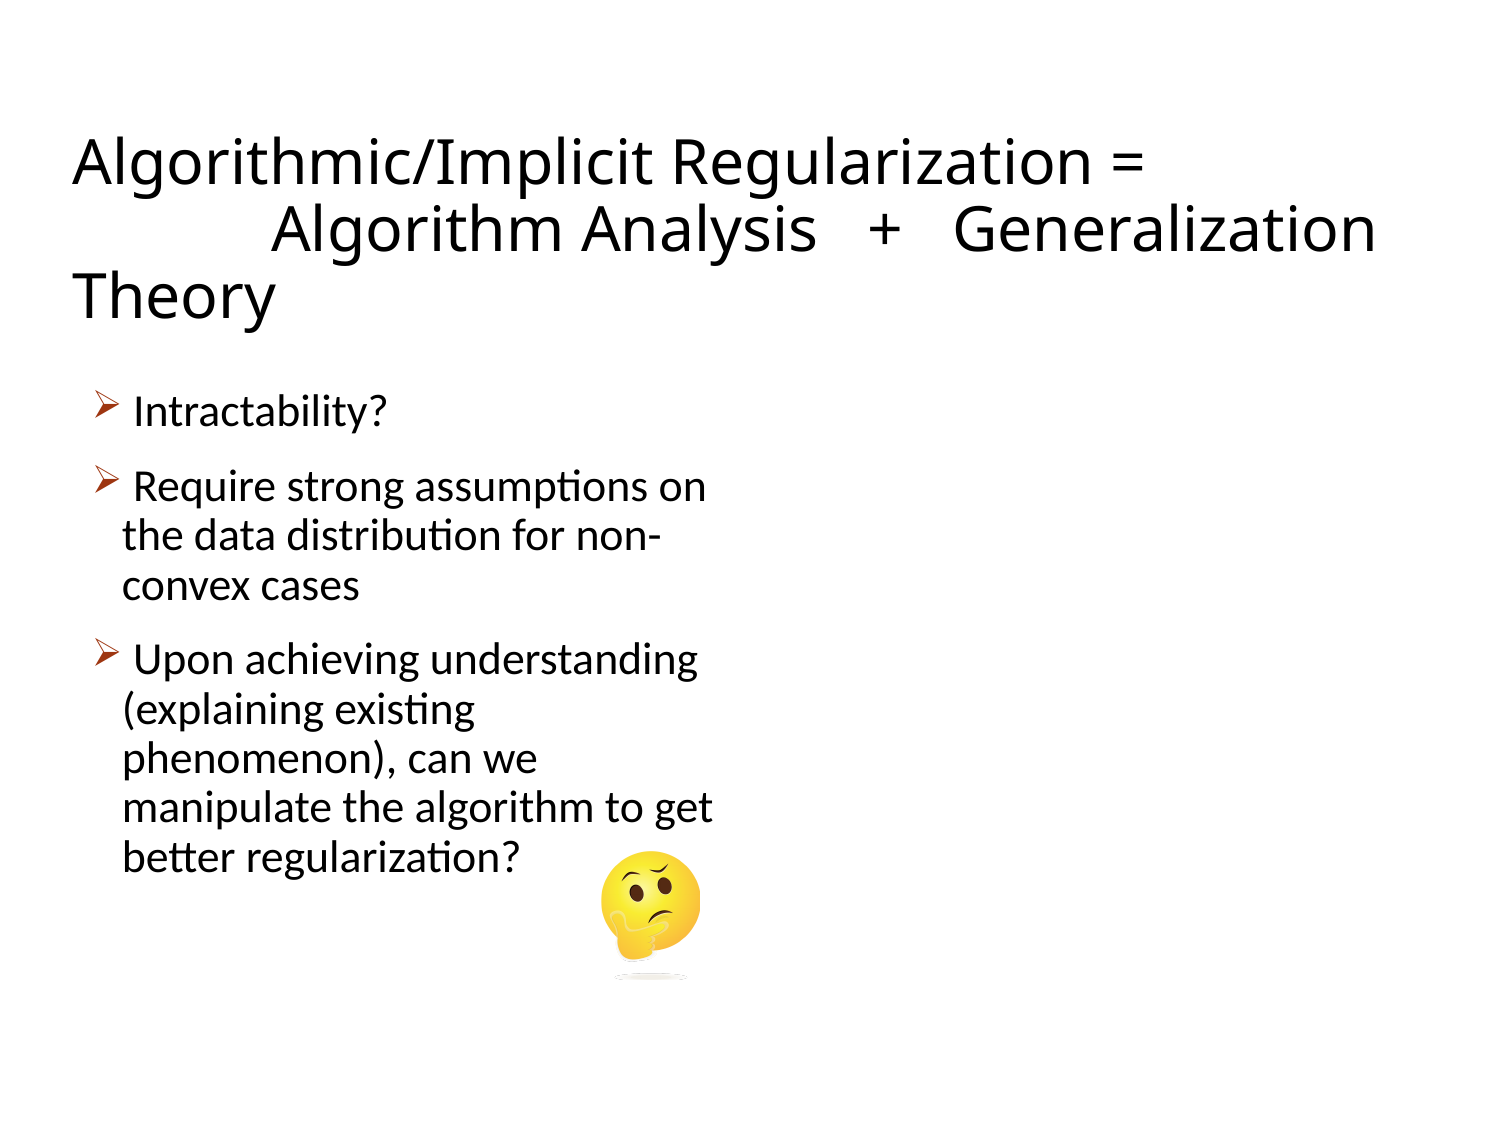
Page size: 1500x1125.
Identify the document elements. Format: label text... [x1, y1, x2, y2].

title Algorithmic/Implicit Regularization = Algorithm Analysis + Generalization Theory [57, 98, 1463, 365]
picture [603, 853, 698, 978]
text_box Intractability? Require strong assumptions on the data distribution for non-convex cases Upon achieving understanding (explaining existing phenomenon), can we manipulate the algorithm to get better regularization? [76, 379, 757, 732]
